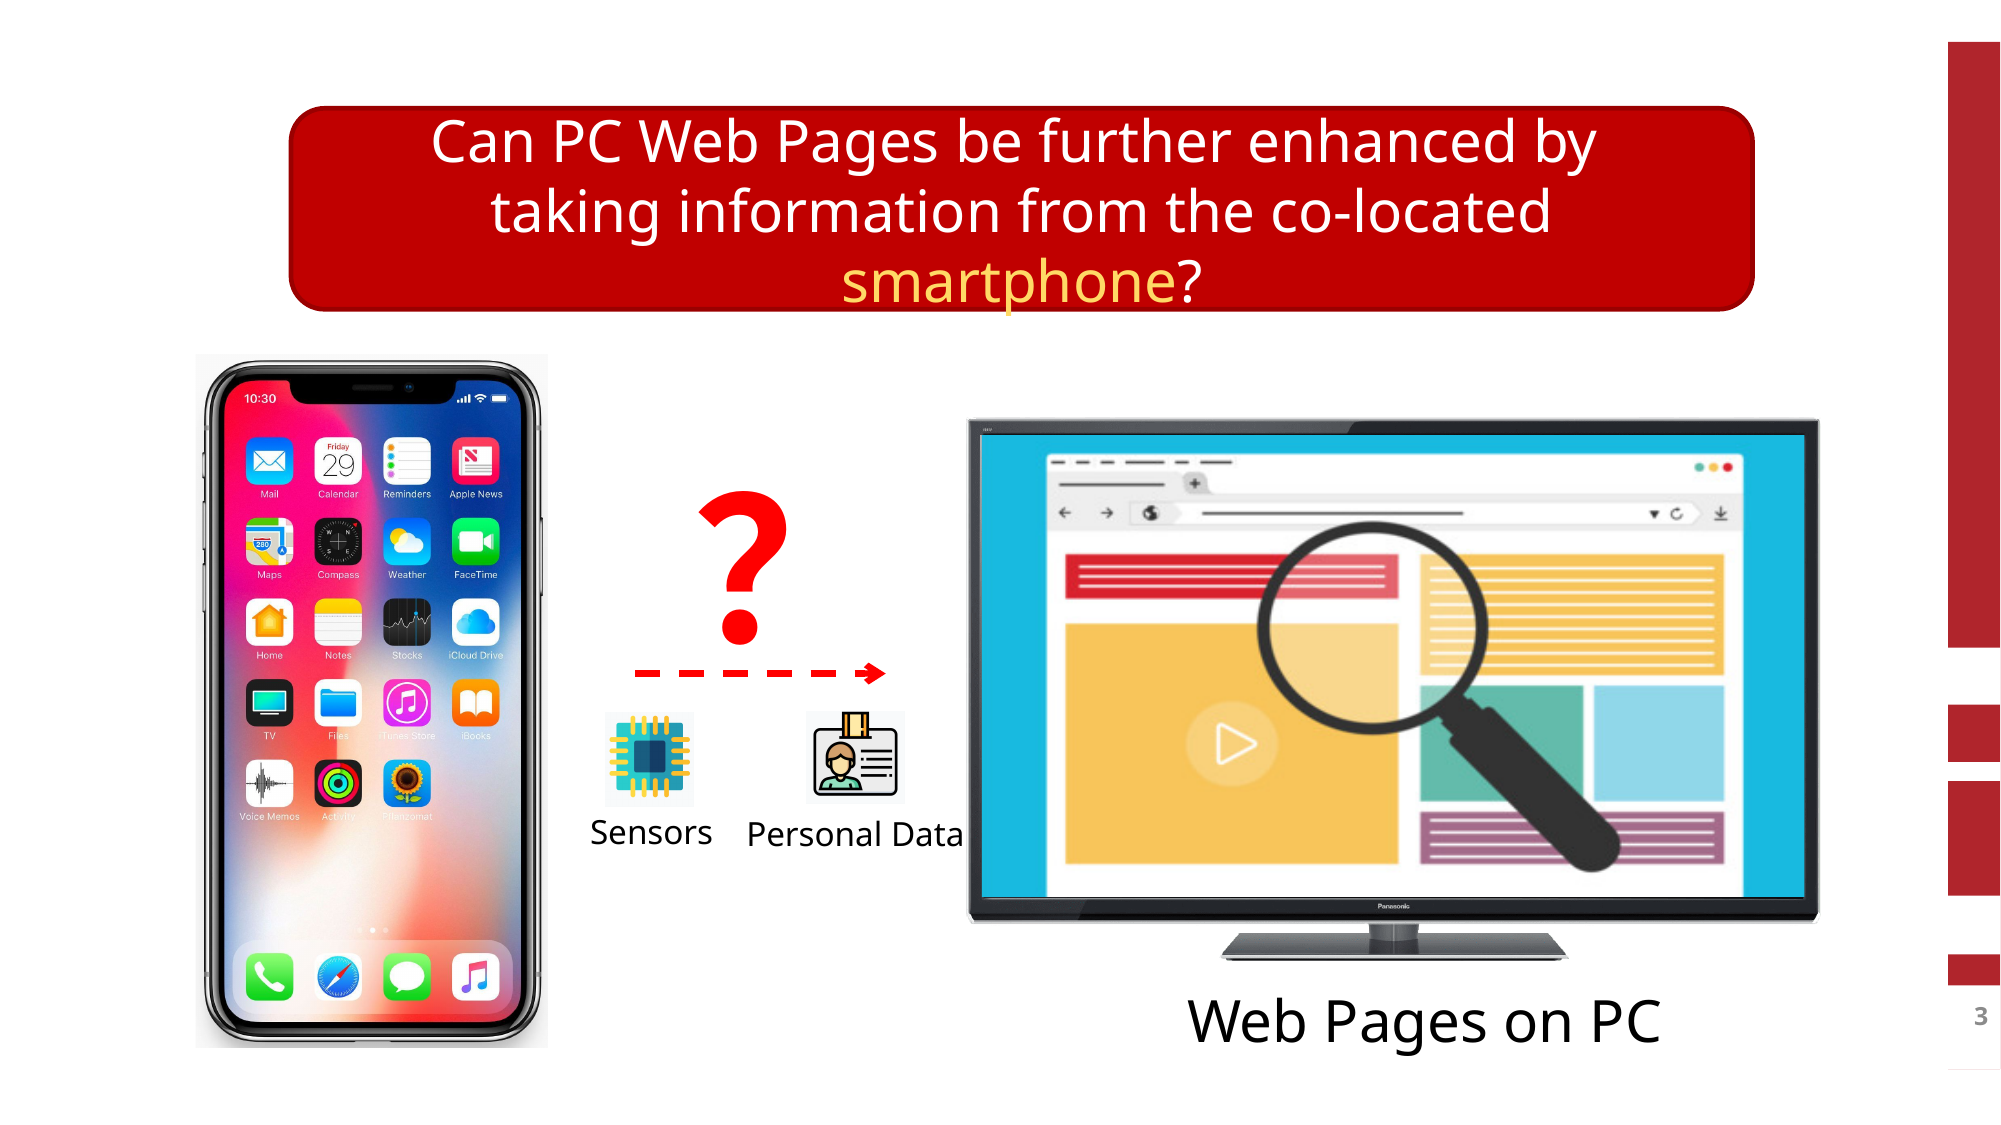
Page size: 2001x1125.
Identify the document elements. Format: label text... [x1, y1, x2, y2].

text_box Web Pages on PC [1172, 976, 1677, 1062]
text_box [731, 711, 995, 862]
picture [195, 354, 548, 1048]
slide_number 3 [1922, 985, 2000, 1049]
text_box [635, 435, 886, 694]
picture [965, 417, 1821, 970]
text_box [575, 712, 781, 860]
text_box Can PC Web Pages be further enhanced by taking information from the co-located smartphone? [289, 107, 1754, 311]
